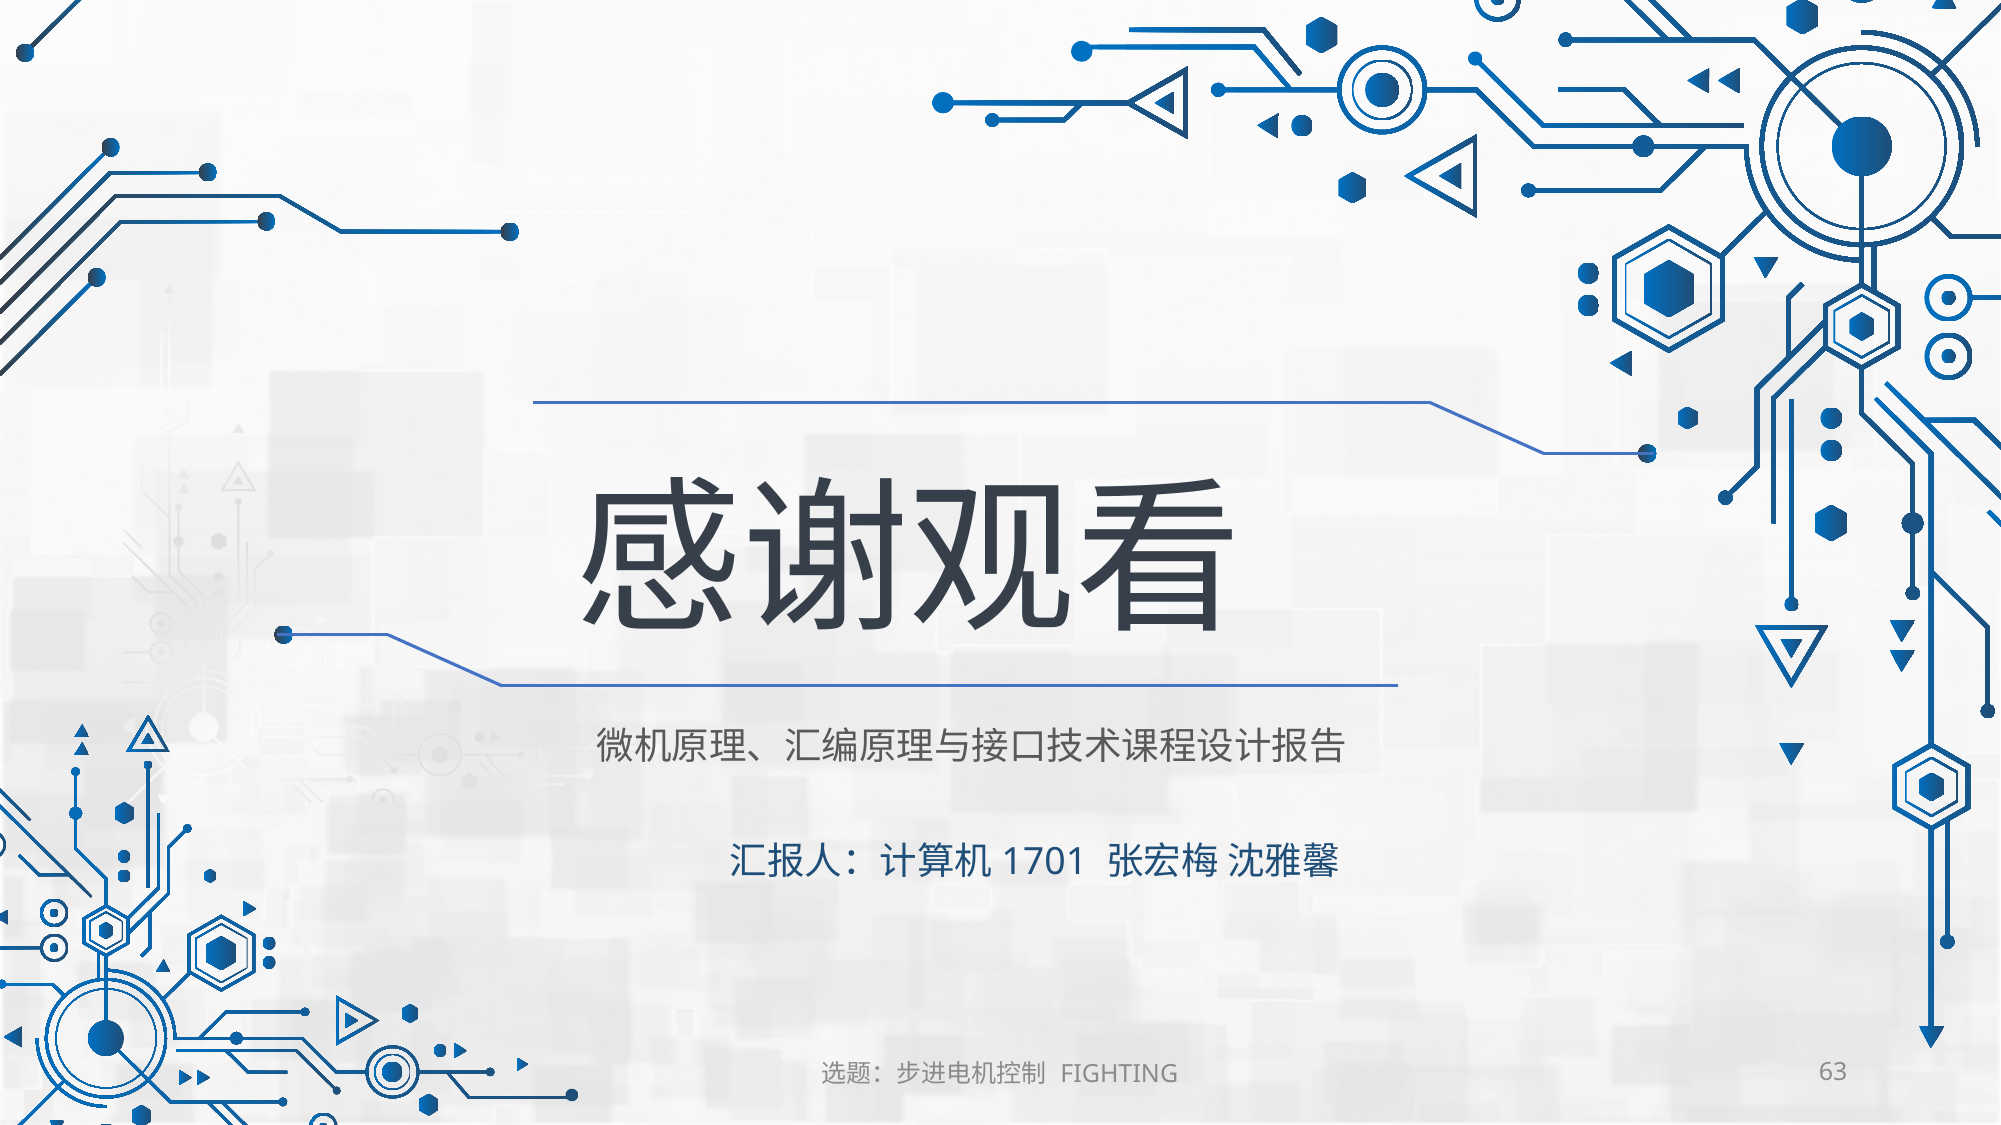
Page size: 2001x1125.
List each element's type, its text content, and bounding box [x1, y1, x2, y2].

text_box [15, 0, 114, 62]
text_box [0, 138, 520, 377]
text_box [932, 0, 2000, 1048]
text_box 汇报人：计算机1701 张宏梅 沈雅馨 [715, 829, 932, 890]
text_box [274, 402, 1657, 686]
text_box 微机原理、汇编原理与接口技术课程设计报告 [582, 715, 932, 775]
slide_number 63 [1412, 1048, 1863, 1103]
footer 选题：步进电机控制 FIGHTING [662, 1042, 1338, 1103]
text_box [0, 714, 579, 1125]
picture [0, 0, 2001, 1125]
